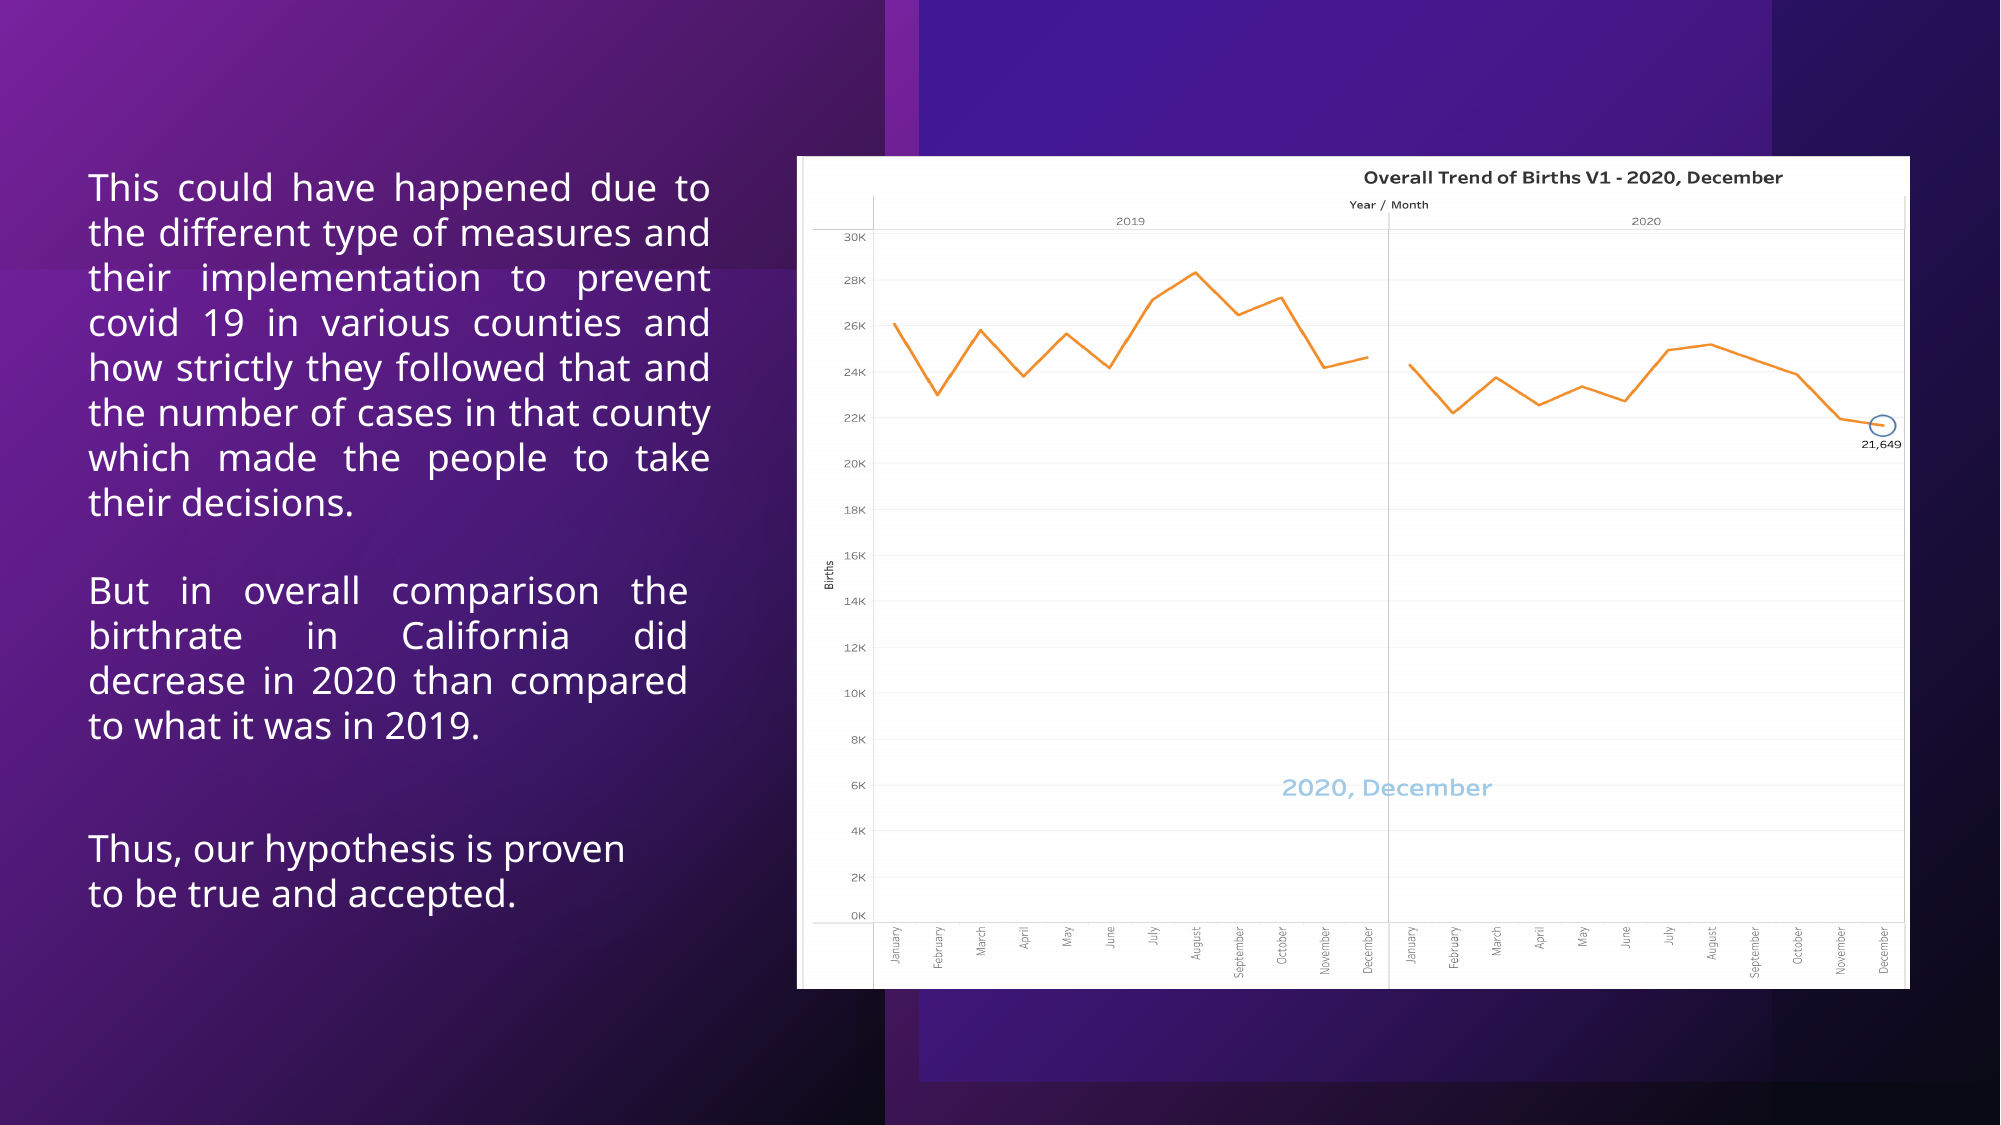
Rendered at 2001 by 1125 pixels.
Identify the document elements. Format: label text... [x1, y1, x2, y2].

text_box Thus, our hypothesis is proven to be true and accepted. [73, 817, 662, 923]
text_box This could have happened due to the different type of measures and their implementation to prevent covid 19 in various counties and how strictly they followed that and the number of cases in that county which made the people to take their decisions. [73, 156, 727, 532]
text_box But in overall comparison the birthrate in California did decrease in 2020 than compared to what it was in 2019. [73, 559, 705, 754]
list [796, 156, 1910, 989]
